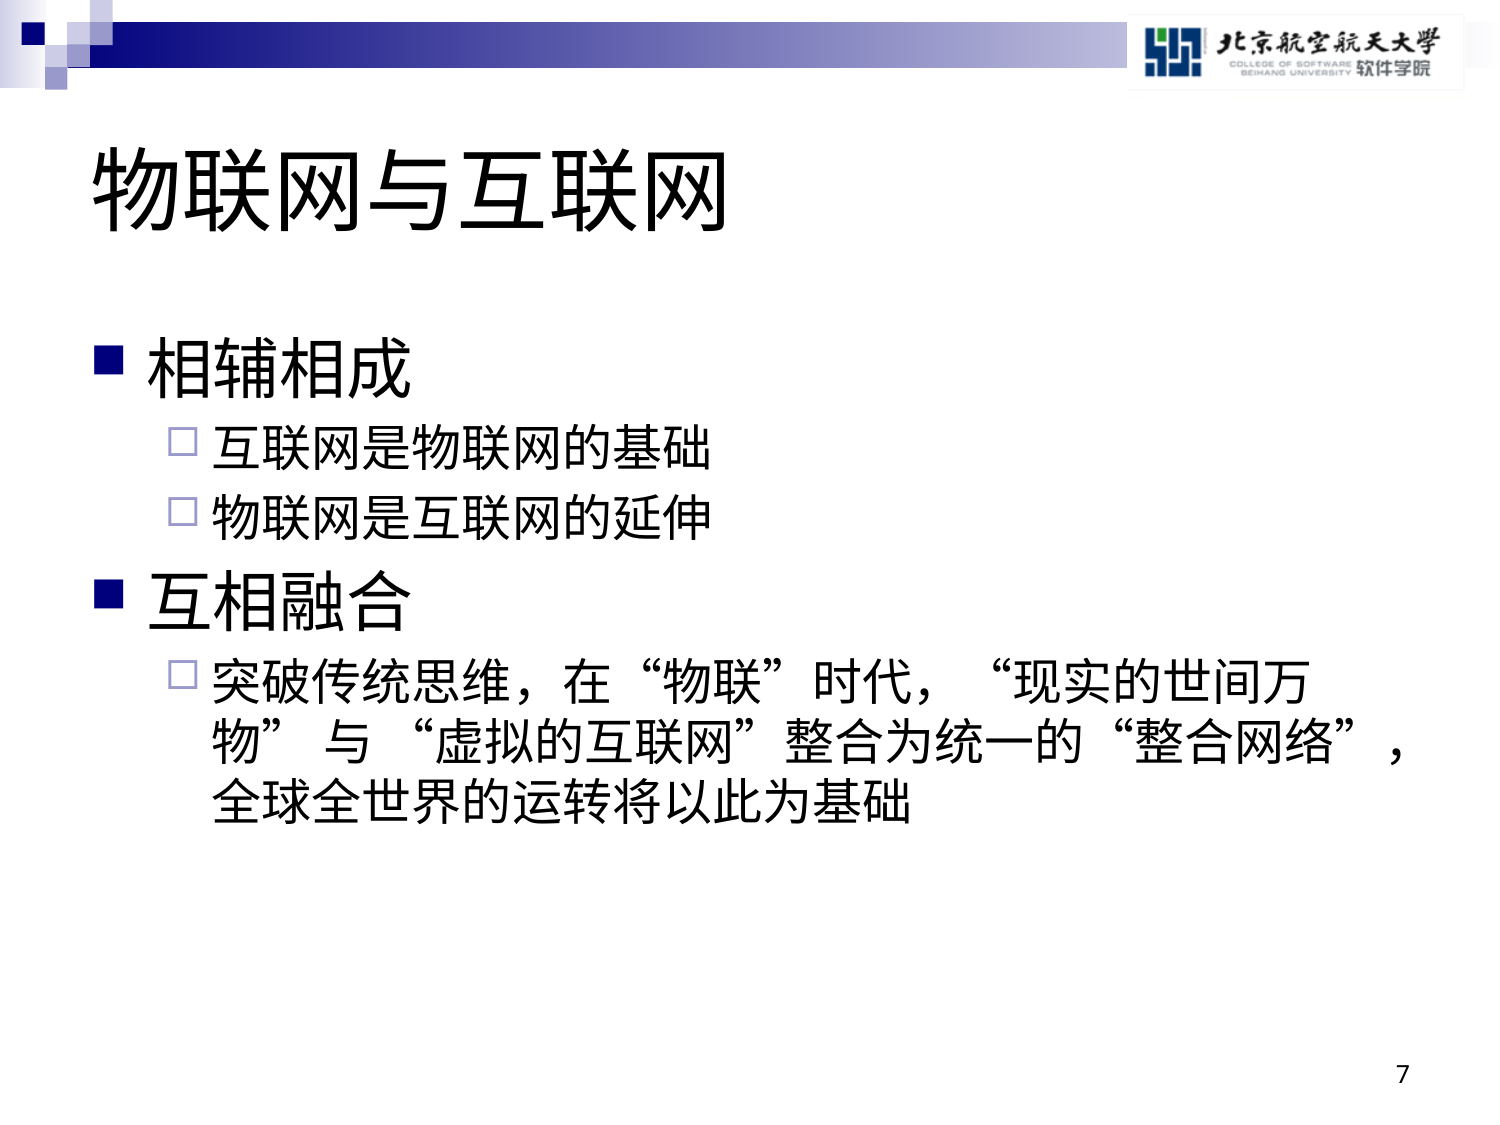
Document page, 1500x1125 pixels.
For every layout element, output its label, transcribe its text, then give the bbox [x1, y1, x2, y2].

picture [1127, 14, 1466, 99]
slide_number 7 [1074, 1024, 1426, 1101]
list 相辅相成 互联网是物联网的基础 物联网是互联网的延伸 互相融合 突破传统思维，在“物联”时代，“现实的世间万物” 与 “虚拟的互联网”整合为统一的“整合网络”，全球全世界的运转将以此为基础 [75, 319, 1425, 957]
title 物联网与互联网 [75, 75, 1425, 300]
